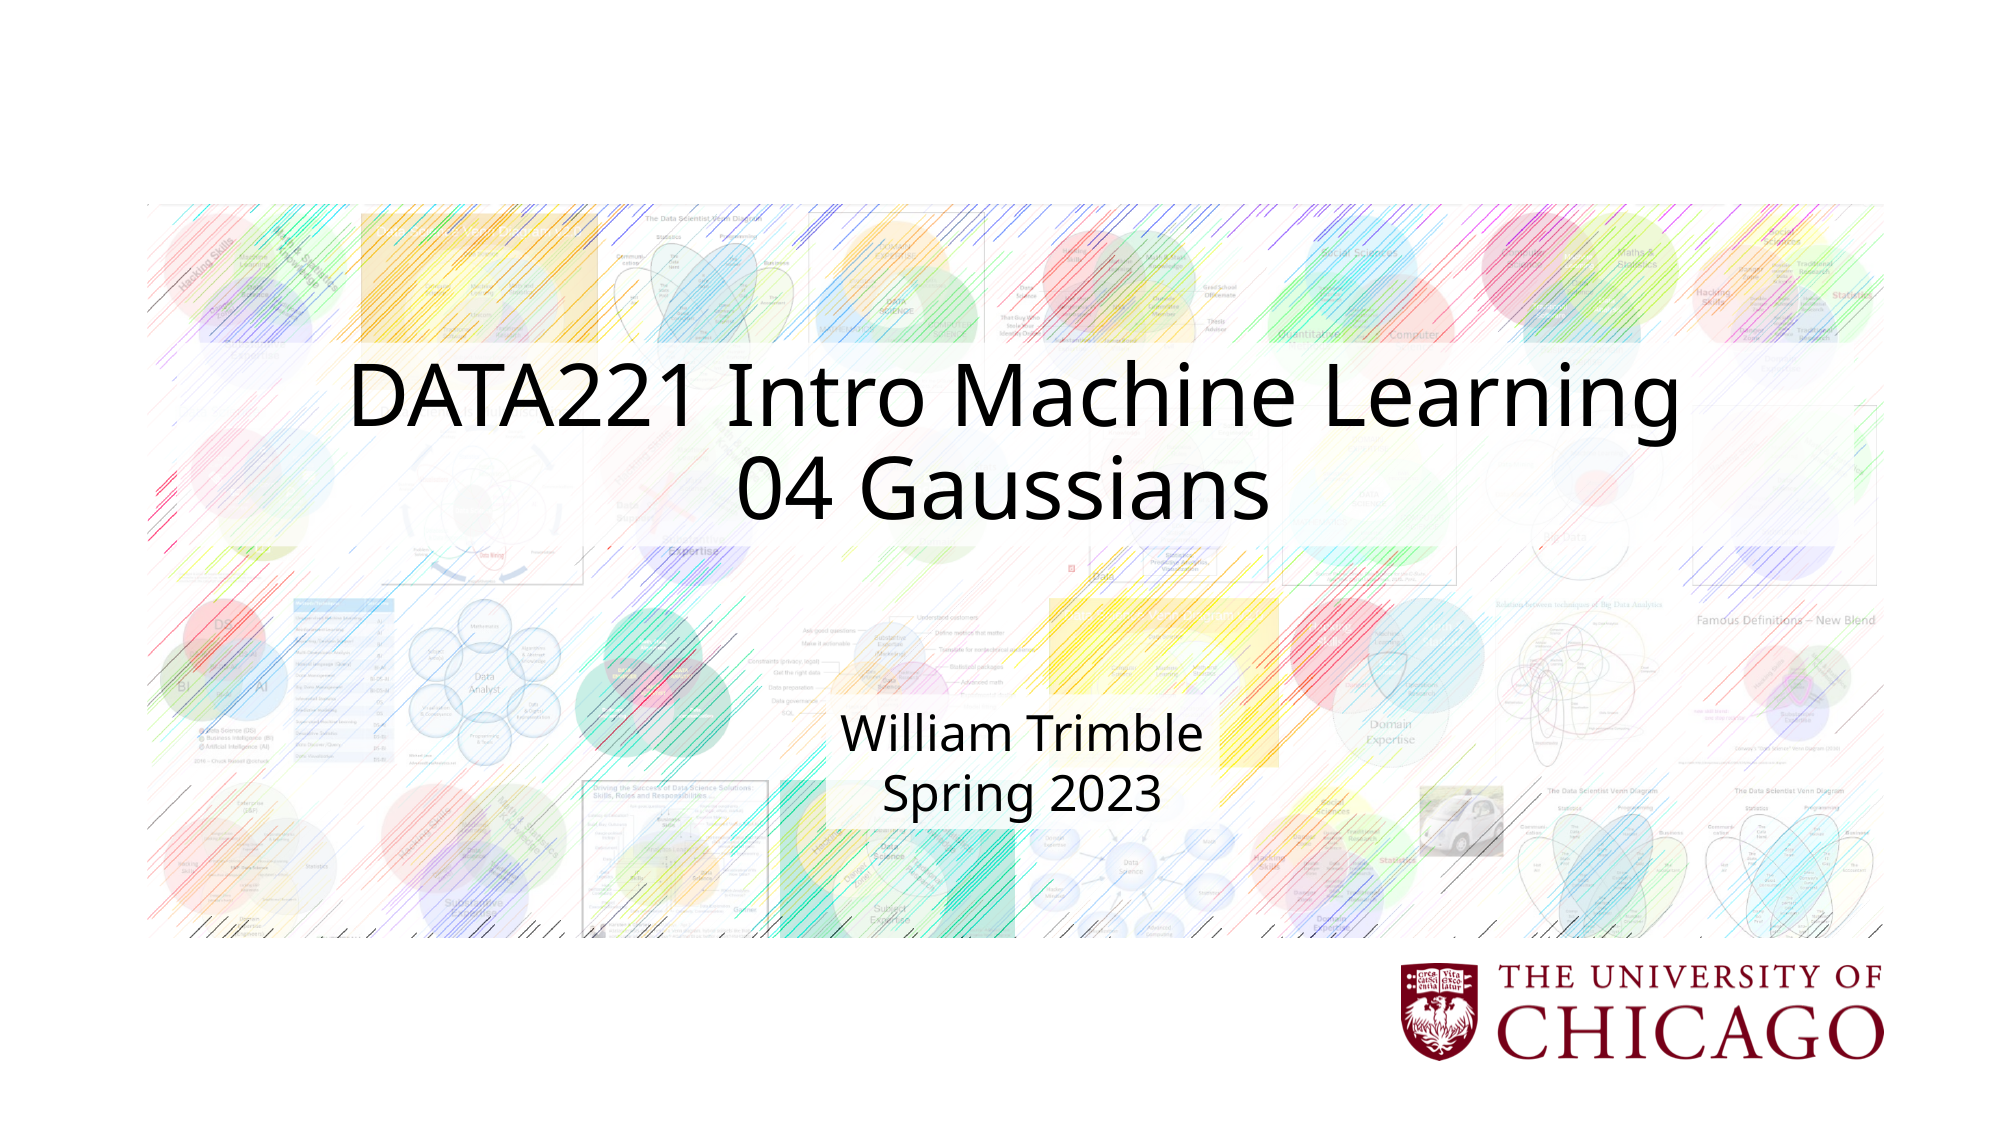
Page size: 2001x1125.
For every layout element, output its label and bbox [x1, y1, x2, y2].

picture [1401, 963, 1884, 1061]
picture [147, 204, 1884, 938]
